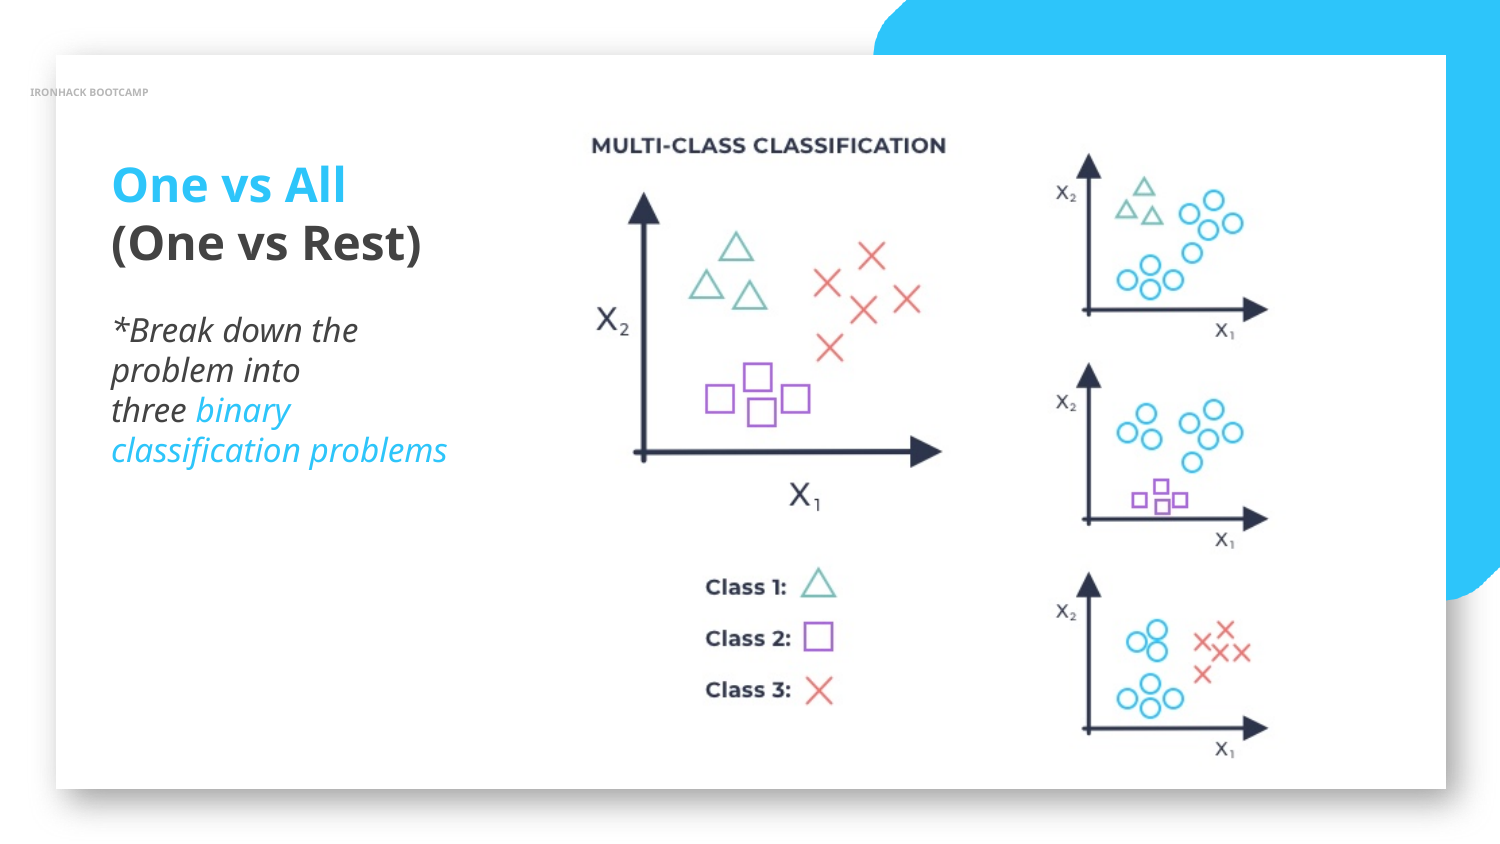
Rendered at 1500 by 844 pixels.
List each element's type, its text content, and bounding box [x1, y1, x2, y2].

text_box One vs All (One vs Rest) *Break down the problem into three binary classification problems [96, 139, 465, 257]
picture [0, 0, 1500, 844]
text_box IRONHACK BOOTCAMP [15, 71, 230, 108]
